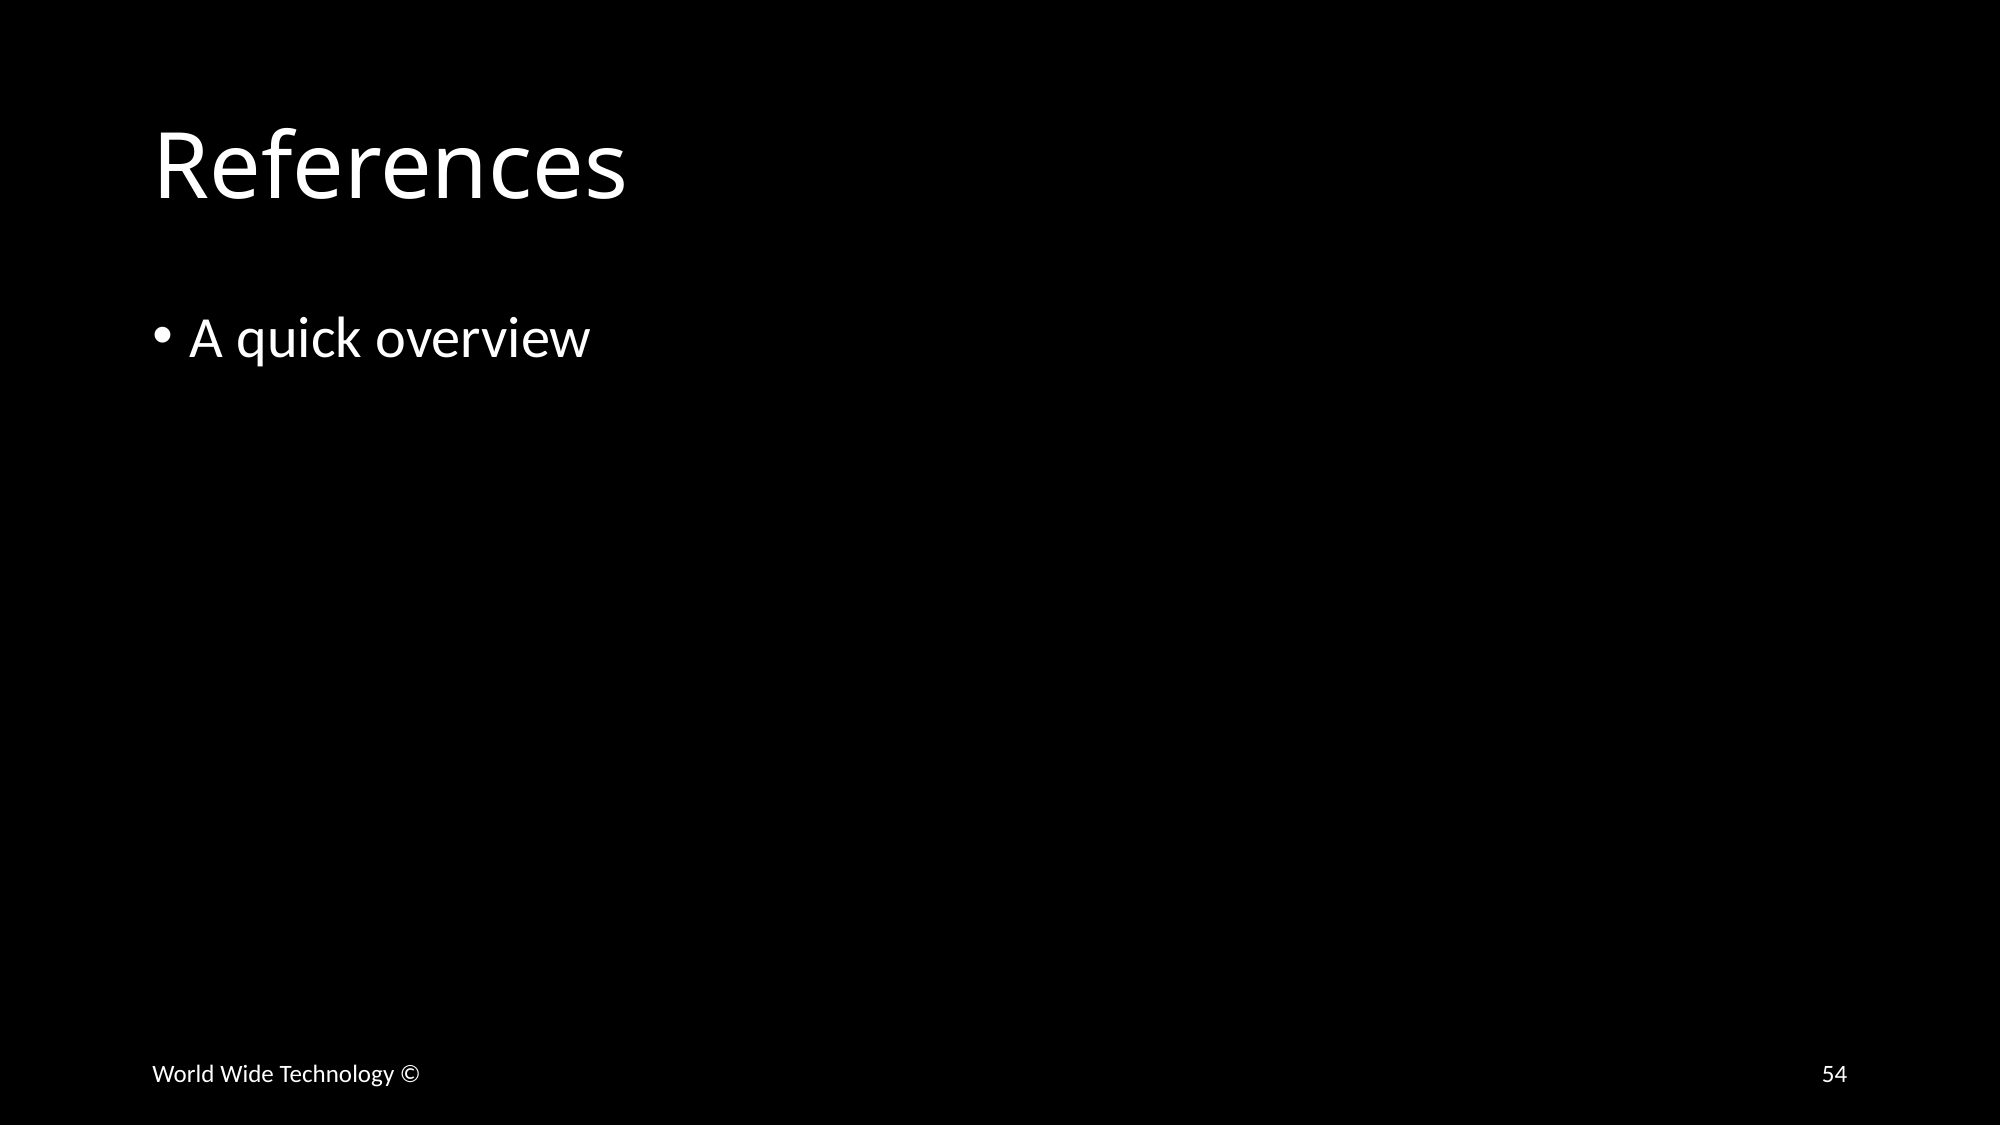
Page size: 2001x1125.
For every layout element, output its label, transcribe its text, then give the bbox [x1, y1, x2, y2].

list A quick overview [137, 299, 1863, 1014]
slide_number World Wide Technology © [137, 1042, 588, 1103]
title References [137, 59, 1863, 278]
slide_number 54 [1412, 1042, 1863, 1103]
